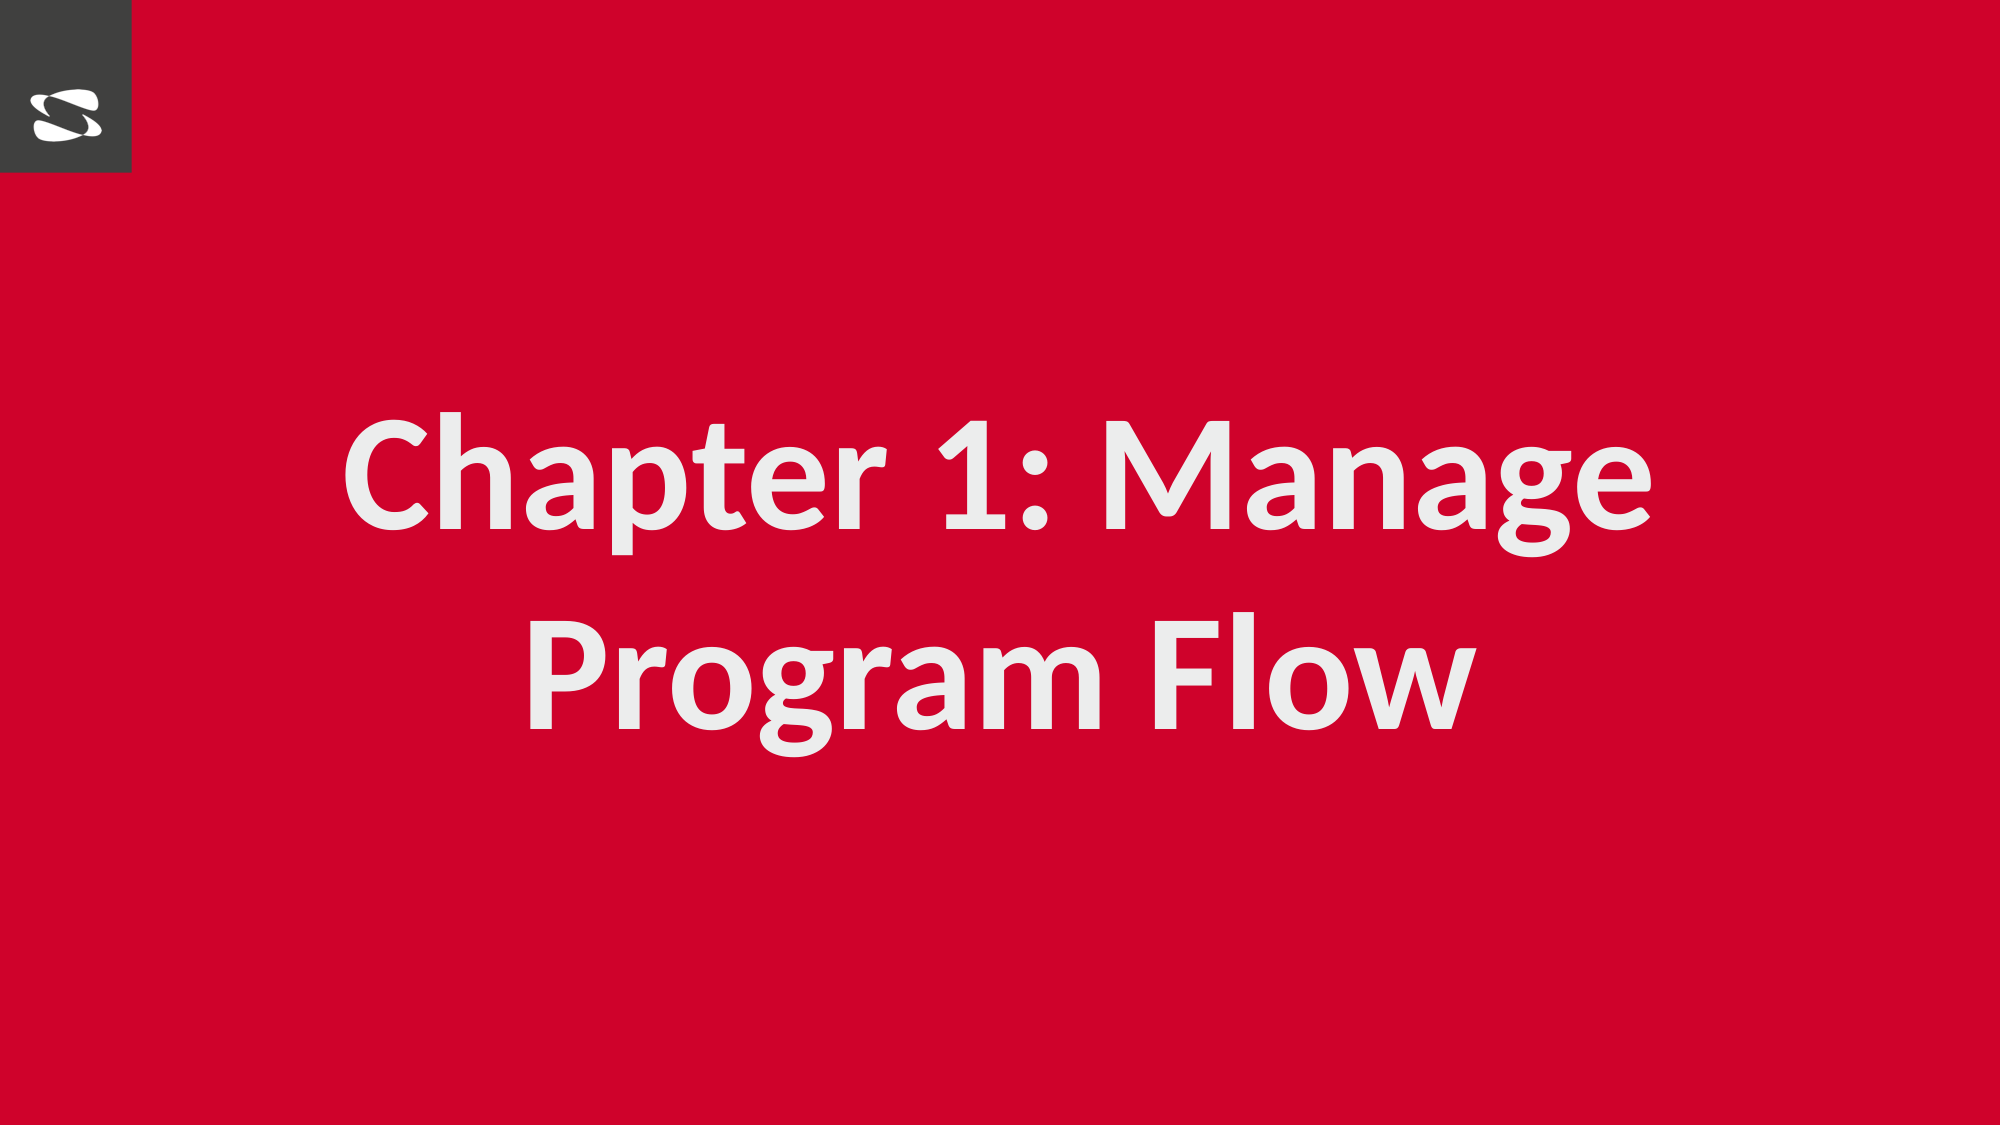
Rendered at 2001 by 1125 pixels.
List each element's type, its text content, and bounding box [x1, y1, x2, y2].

list Chapter 1: Manage Program Flow [187, 170, 1813, 956]
picture [30, 89, 102, 142]
